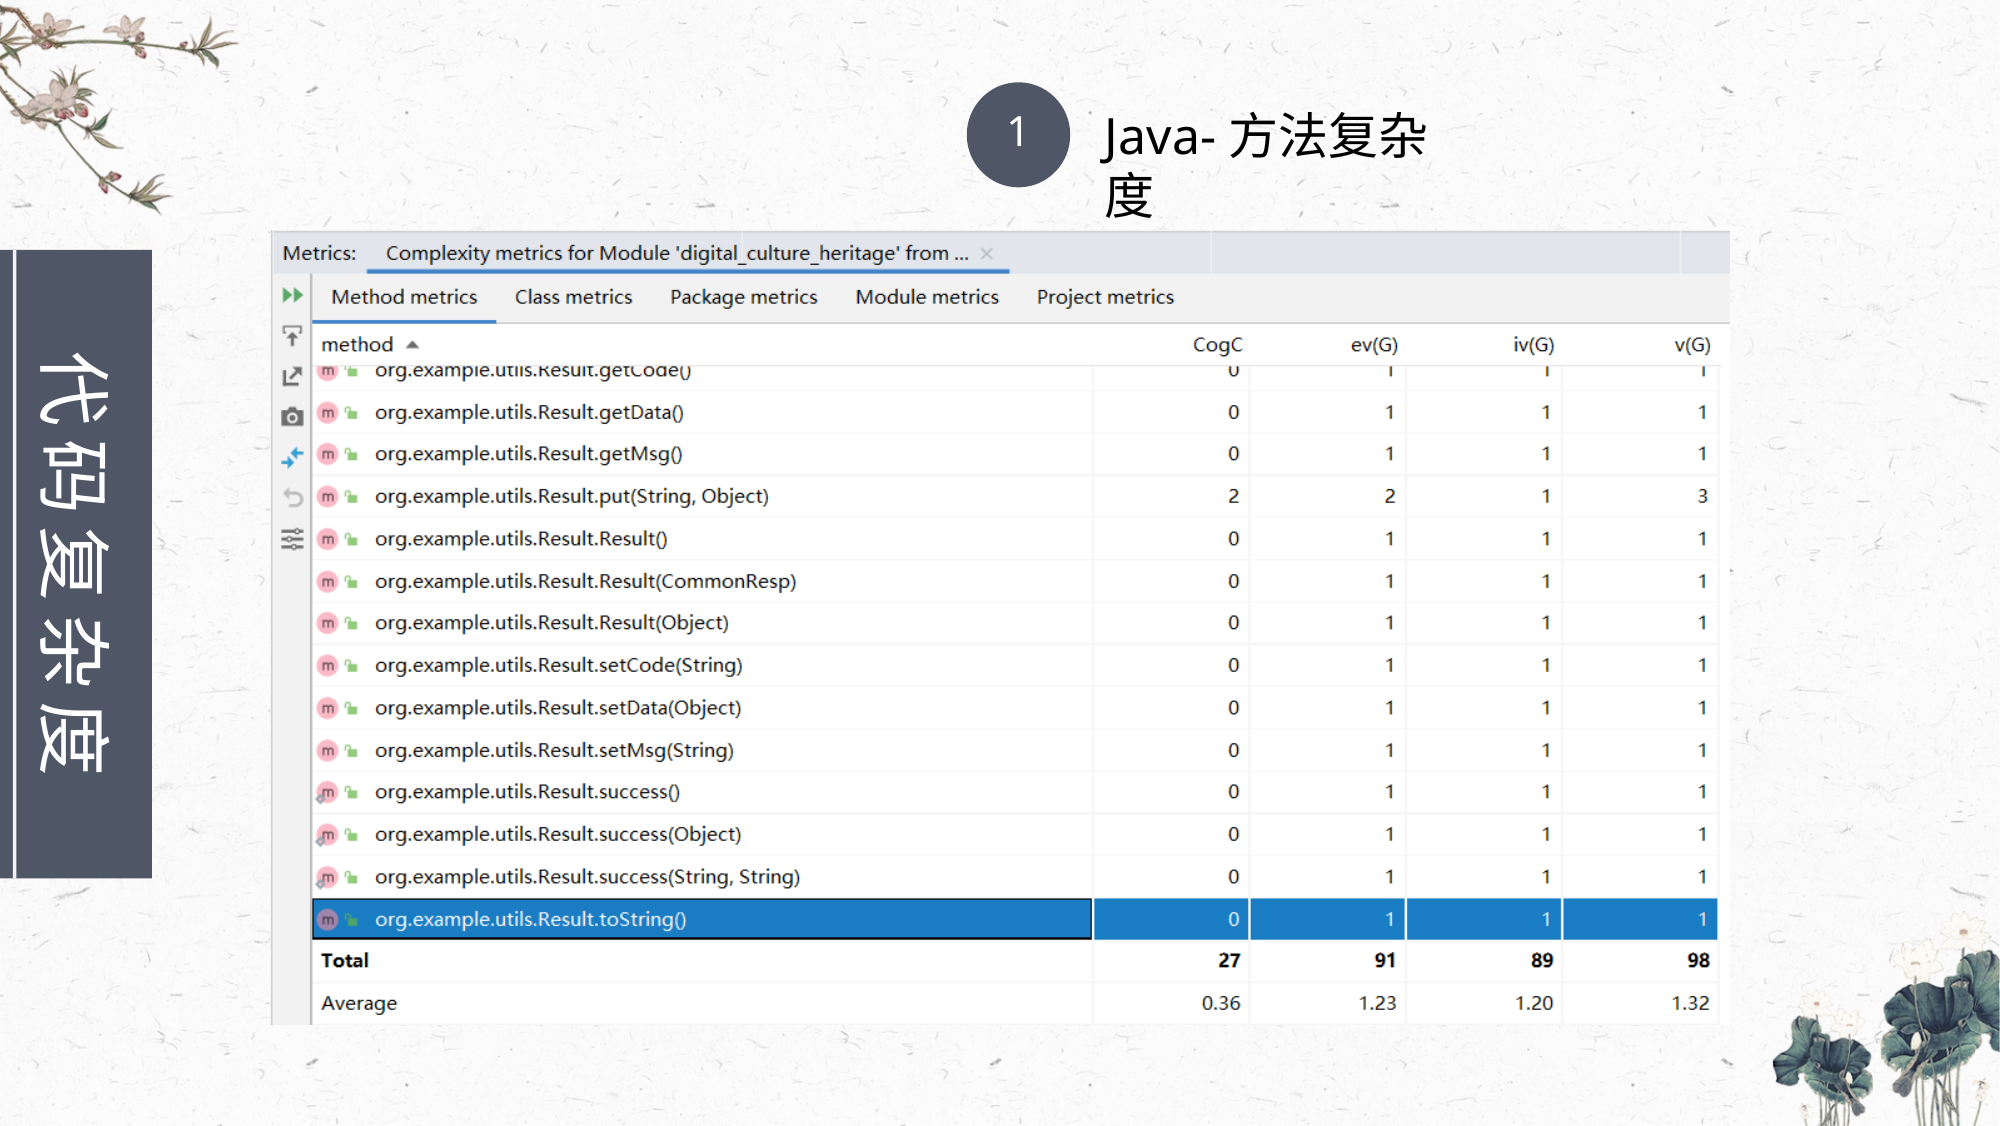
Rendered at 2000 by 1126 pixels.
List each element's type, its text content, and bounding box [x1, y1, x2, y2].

picture [0, 0, 2000, 1126]
text_box Java-方法复杂度 [1090, 97, 1479, 229]
text_box 1 [966, 82, 1071, 188]
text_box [0, 249, 153, 879]
